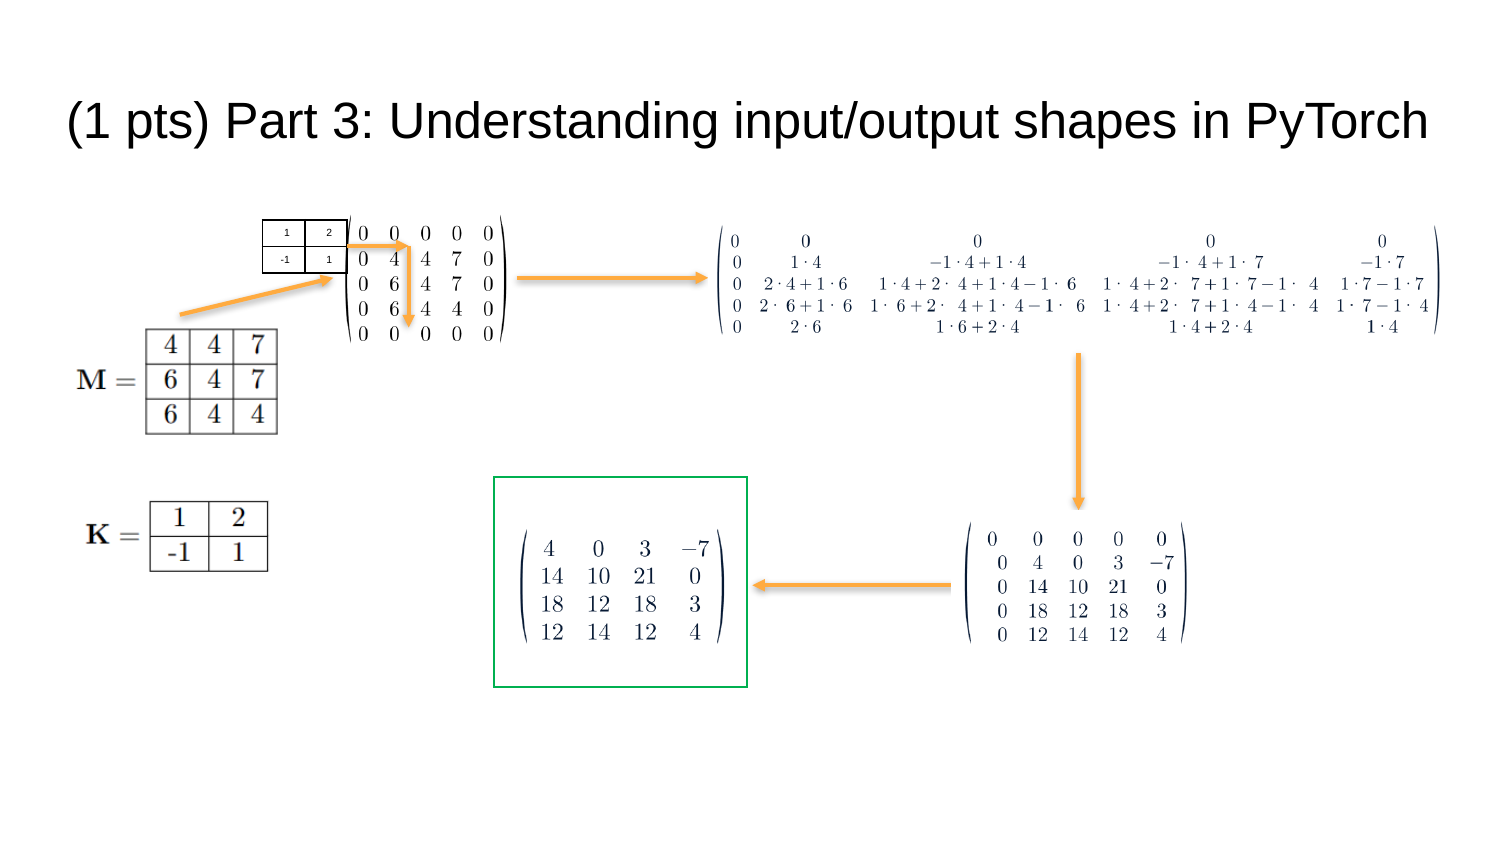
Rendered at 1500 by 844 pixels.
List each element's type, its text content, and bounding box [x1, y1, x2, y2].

picture [54, 314, 305, 586]
picture [503, 509, 743, 655]
text_box [493, 477, 747, 687]
table_cell -1 [263, 247, 304, 272]
picture [707, 211, 1473, 345]
title (1 pts) Part 3: Understanding input/output shapes in PyTorch [50, 72, 1450, 168]
table_cell 1 [306, 247, 333, 272]
table_header 2 [306, 221, 333, 246]
picture [951, 509, 1206, 655]
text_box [179, 277, 334, 315]
table_header 1 [263, 221, 304, 246]
picture [333, 202, 517, 354]
